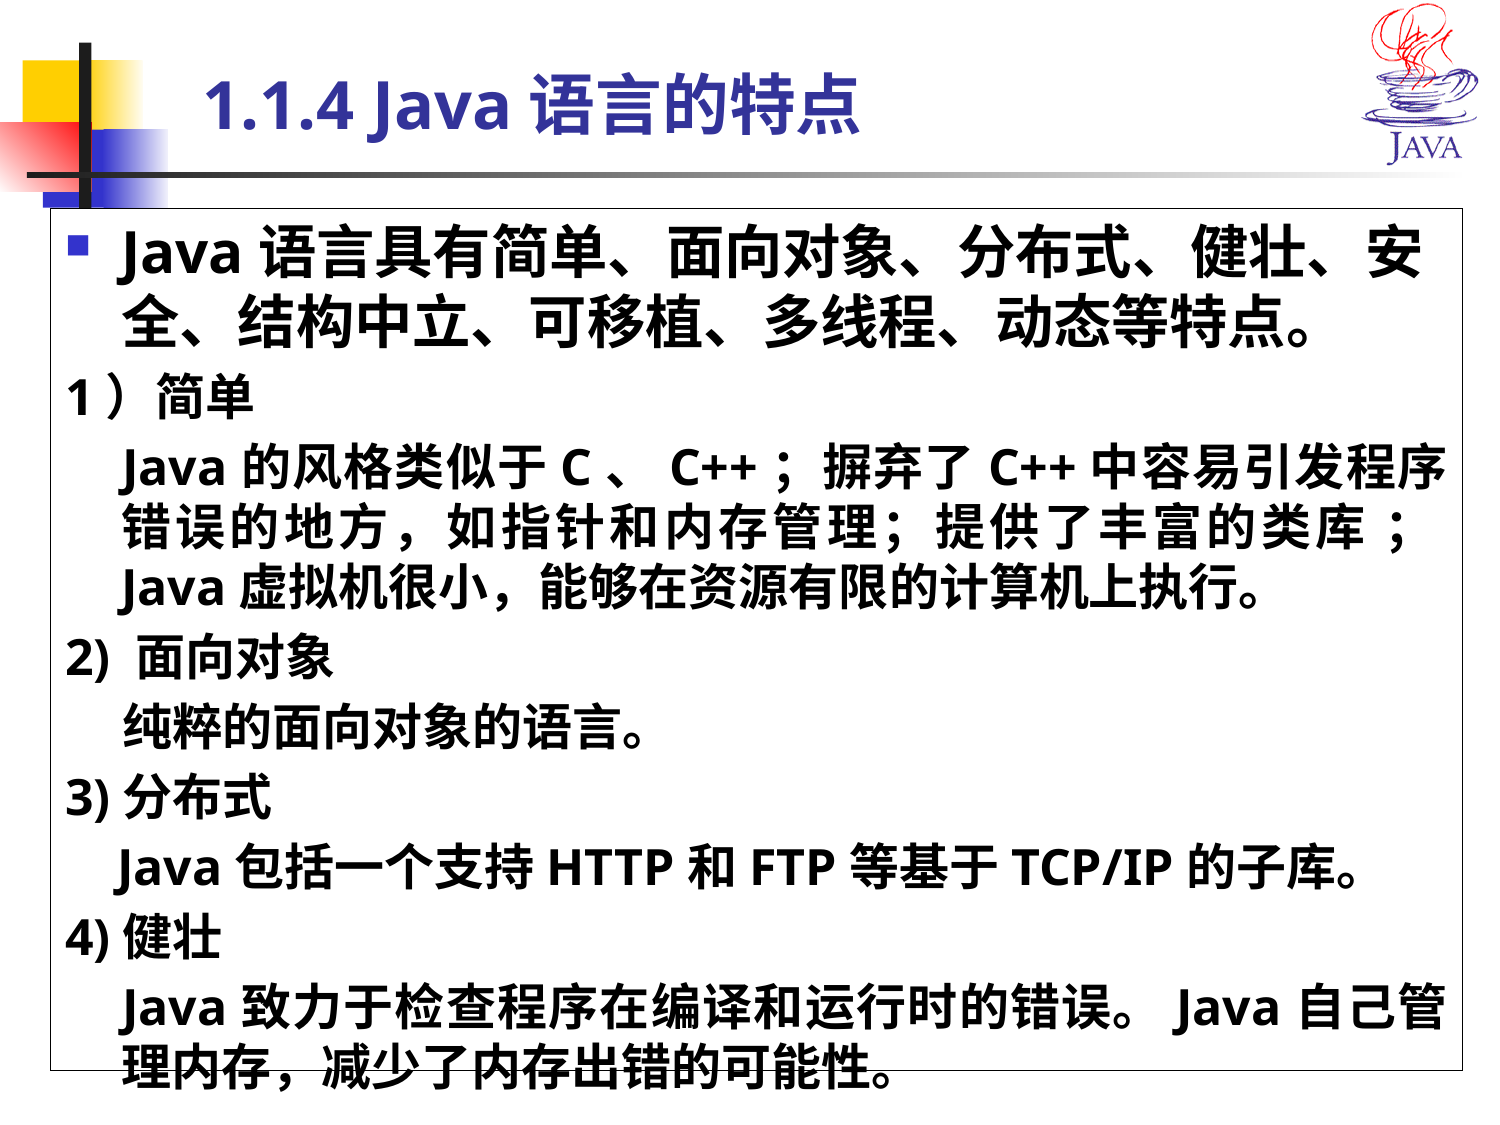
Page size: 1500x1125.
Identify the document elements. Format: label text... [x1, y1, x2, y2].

picture [1352, 0, 1495, 169]
list Java语言具有简单、面向对象、分布式、健壮、安全、结构中立、可移植、多线程、动态等特点。 1）简单 Java的风格类似于C、C++；摒弃了C++中容易引发程序错误的地方，如指针和内存管理；提供了丰富的类库 ；Java虚拟机很小，能够在资源有限的计算机上执行。 2) 面向对象 纯粹的面向对象的语言。 3)分布式 Java包括一个支持HTTP和FTP等基于TCP/IP的子库。 4)健壮 Java致力于检查程序在编译和运行时的错误。Java自己管理内存，减少了内存出错的可能性。 [50, 208, 1463, 1071]
title 1.1.4 Java语言的特点 [187, 37, 1200, 151]
